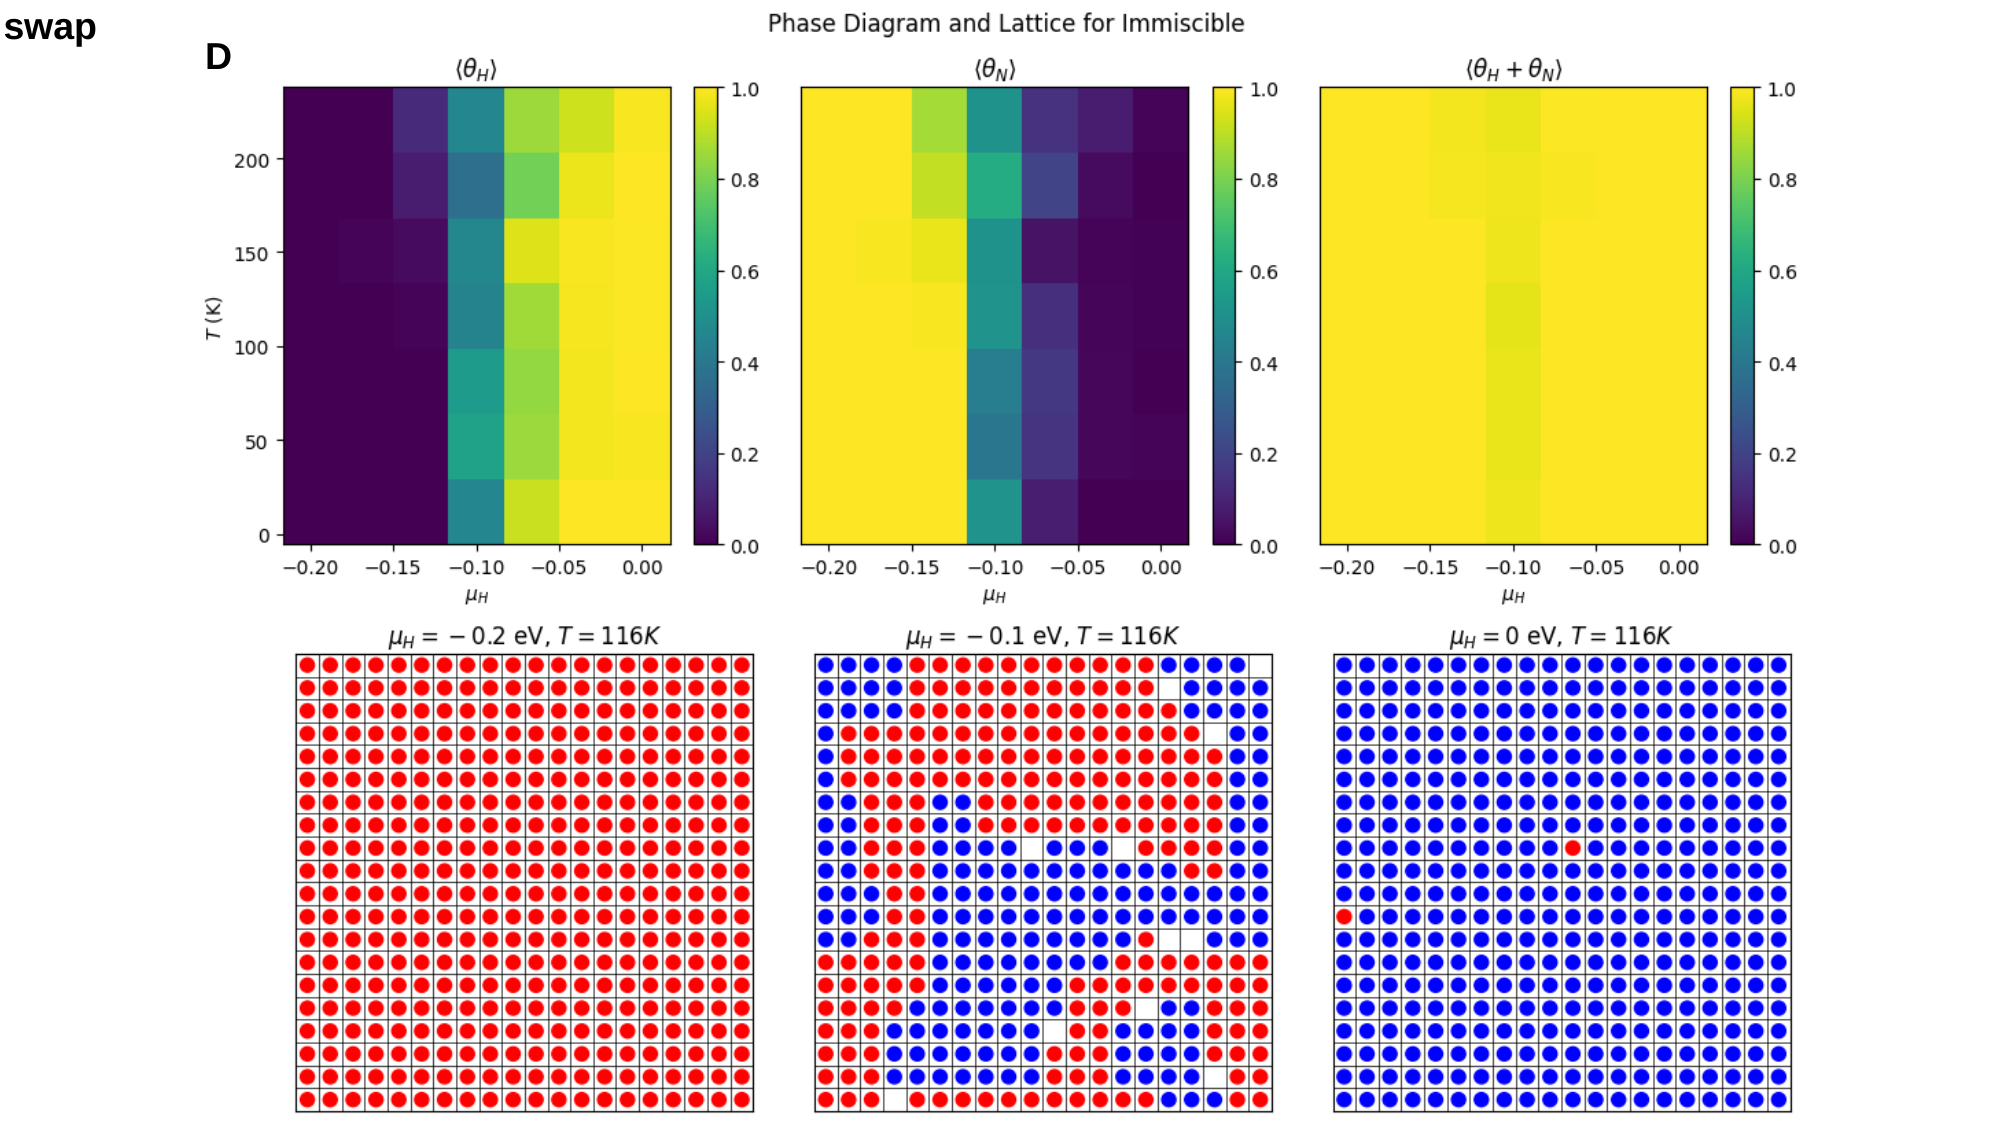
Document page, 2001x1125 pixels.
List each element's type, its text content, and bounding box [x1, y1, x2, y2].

text_box swap [0, 0, 130, 55]
picture [190, 0, 1810, 1125]
